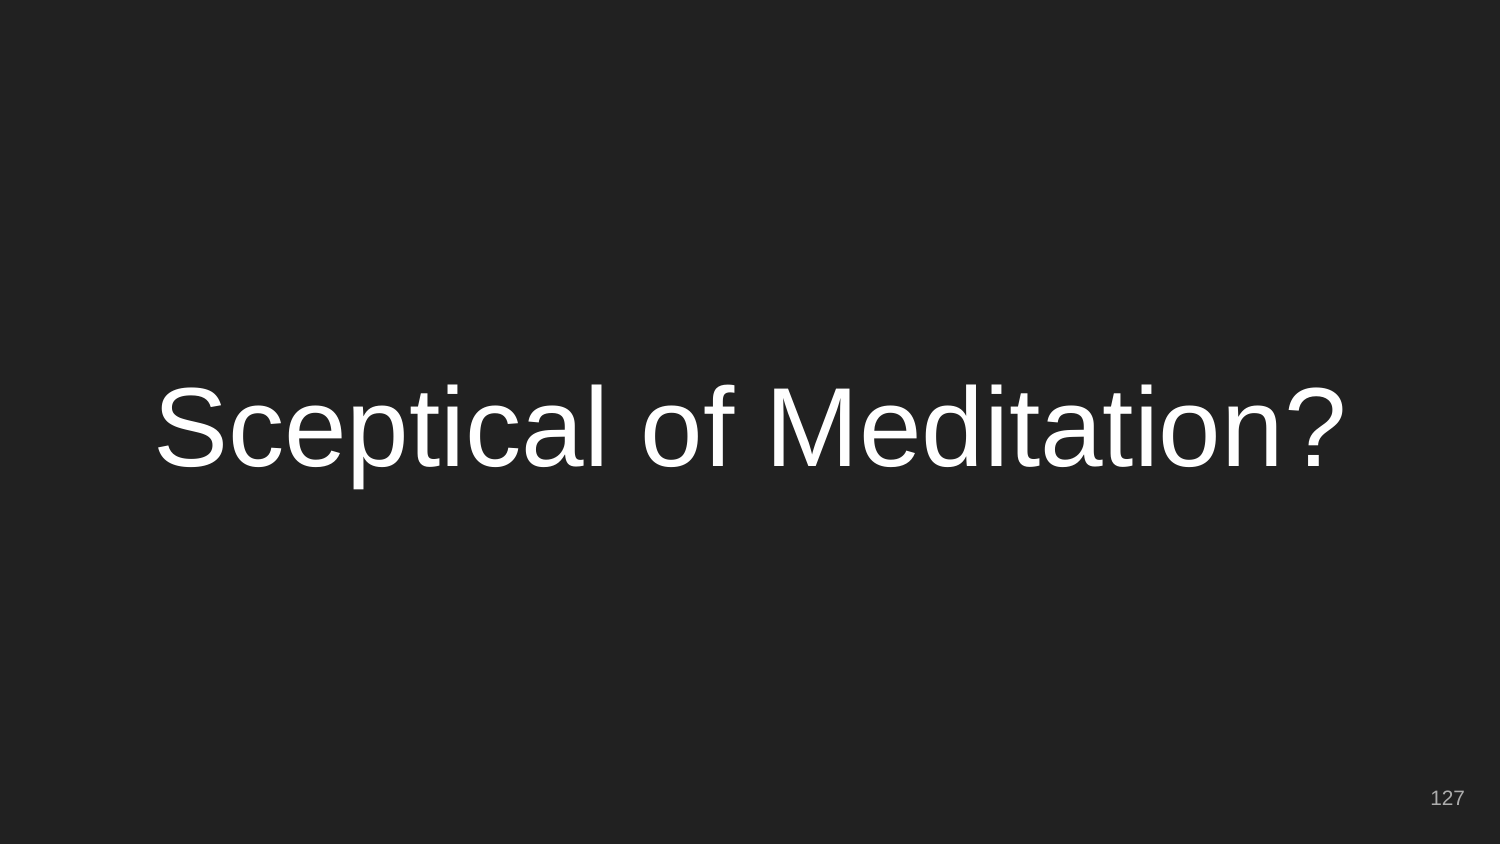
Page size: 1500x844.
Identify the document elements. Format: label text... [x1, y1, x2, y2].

slide_number ‹#› [1389, 764, 1480, 830]
title Sceptical of Meditation? [51, 352, 1449, 491]
